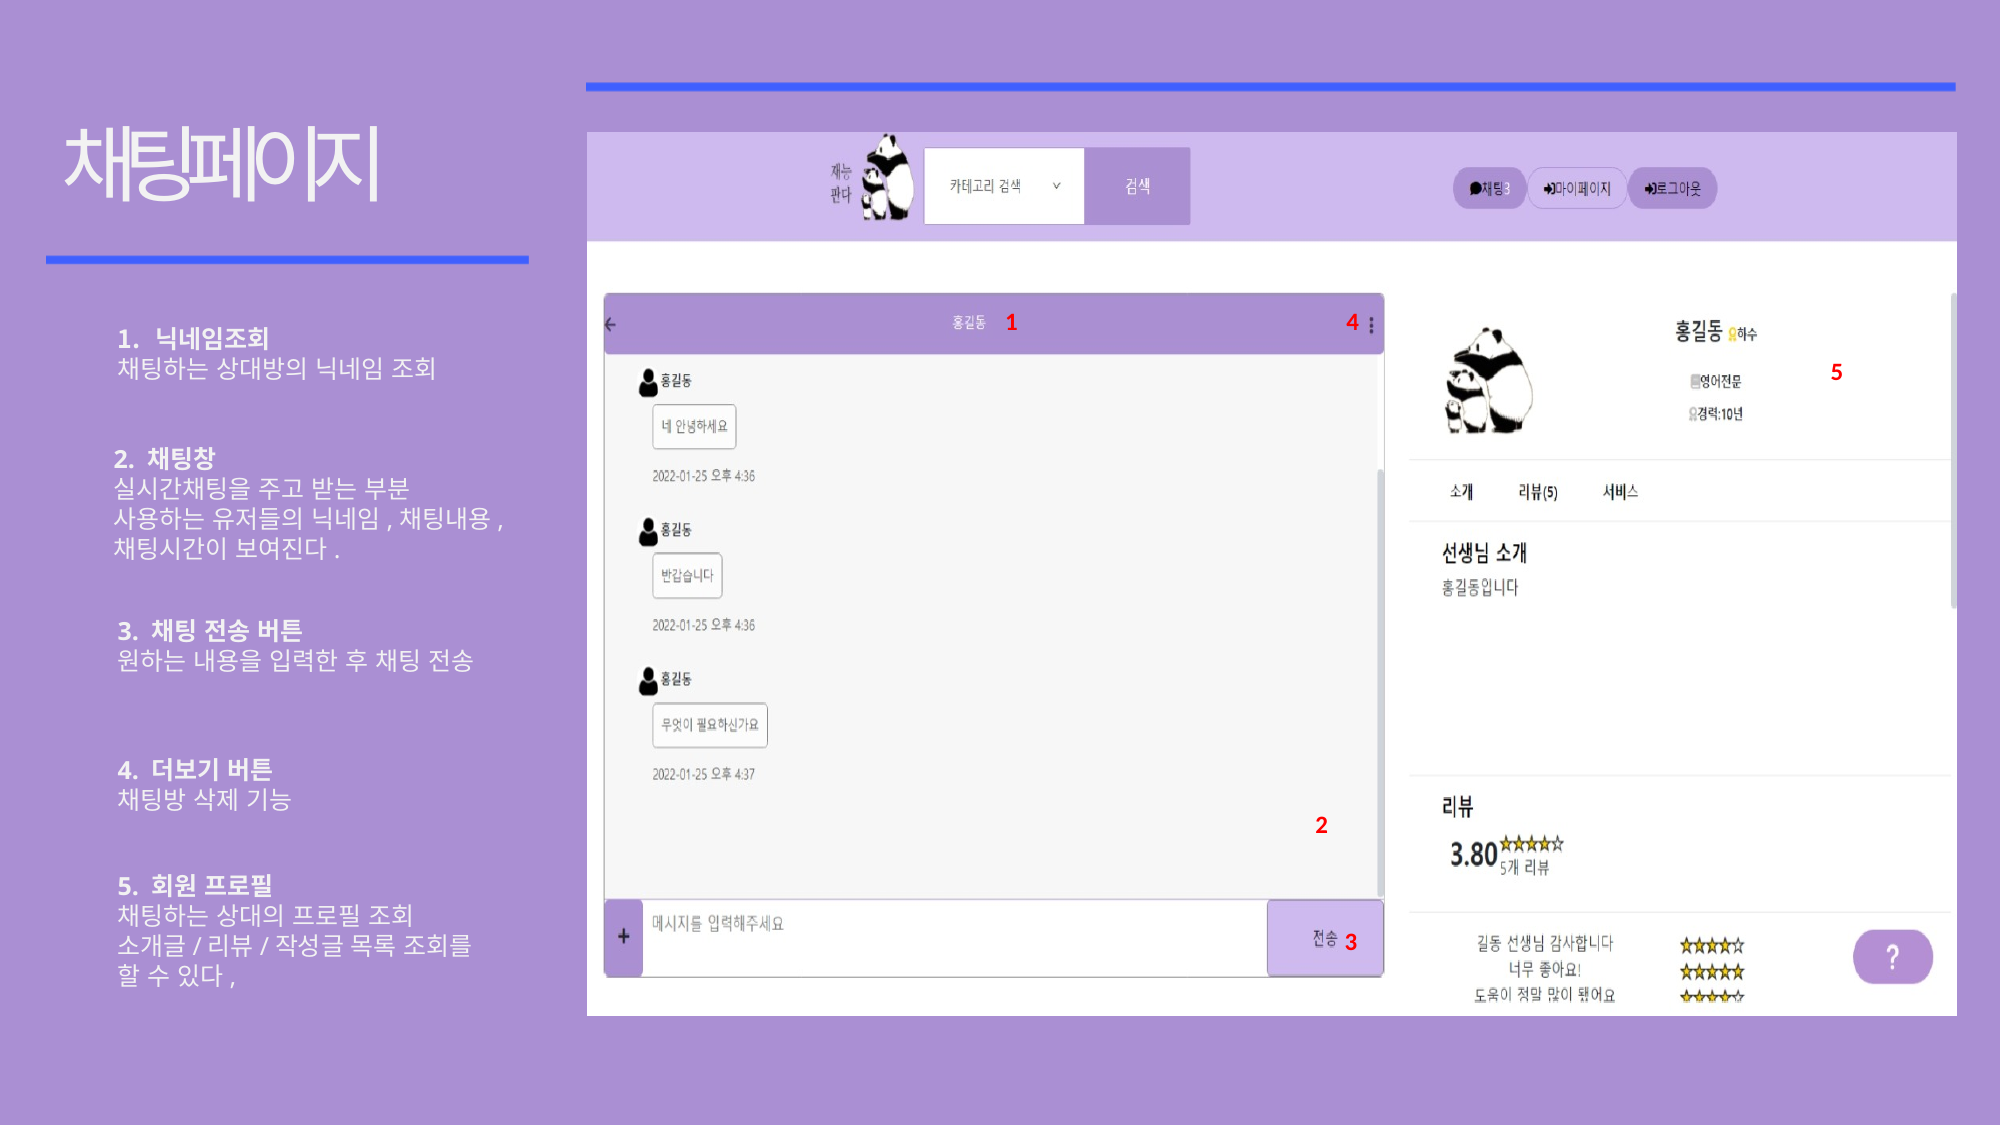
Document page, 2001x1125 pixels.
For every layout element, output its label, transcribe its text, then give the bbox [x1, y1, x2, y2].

picture [585, 82, 1956, 92]
picture [587, 132, 1958, 1016]
picture [46, 242, 529, 278]
text_box 5. 회원 프로필 채팅하는 상대의 프로필 조회 소개글/리뷰/작성글 목록 조회를 할 수 있다, [102, 863, 512, 999]
text_box 채팅페이지 [59, 110, 529, 212]
text_box 닉네임조회 채팅하는 상대방의 닉네임 조회 [102, 315, 512, 391]
text_box 2. 채팅창 실시간채팅을 주고 받는 부분 사용하는 유저들의 닉네임,채팅내용,채팅시간이 보여진다. [98, 436, 508, 571]
text_box 3. 채팅 전송 버튼 원하는 내용을 입력한 후 채팅 전송 [102, 607, 512, 683]
text_box 4. 더보기 버튼 채팅방 삭제 기능 [102, 747, 512, 822]
